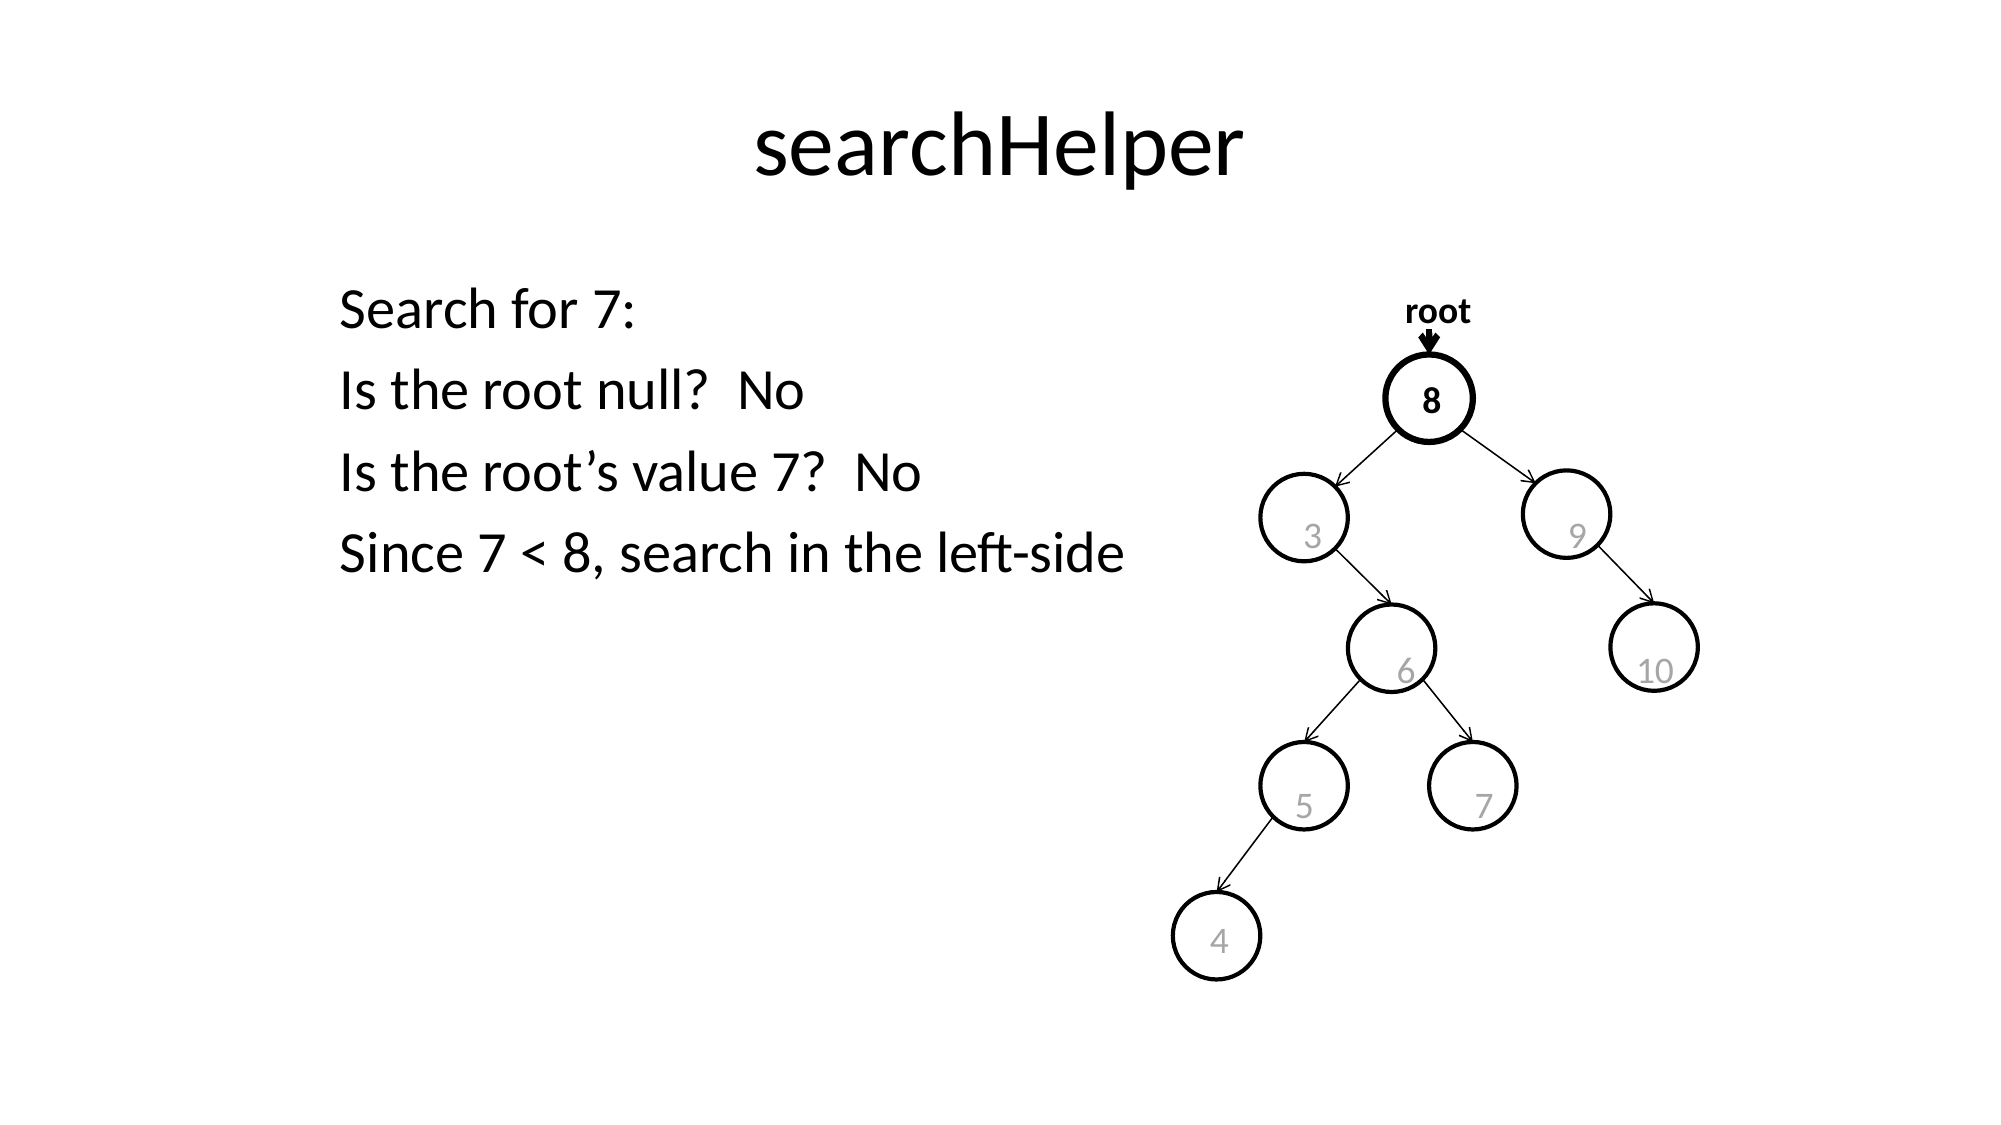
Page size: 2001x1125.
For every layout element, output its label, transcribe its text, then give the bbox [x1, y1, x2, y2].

text_box root 8 3 9 6 10 5 7 4 [1143, 278, 1690, 969]
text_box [1216, 816, 1274, 893]
text_box [1185, 969, 1249, 982]
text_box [1422, 678, 1474, 743]
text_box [1303, 678, 1361, 743]
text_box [1334, 548, 1392, 605]
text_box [1597, 544, 1655, 604]
title searchHelper [99, 45, 1900, 233]
list Search for 7: Is the root null? No Is the root’s value 7? No Since 7 < 8, search in the left-side [324, 262, 1217, 1013]
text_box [1459, 428, 1536, 484]
text_box [1690, 618, 1700, 676]
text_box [1334, 428, 1399, 487]
